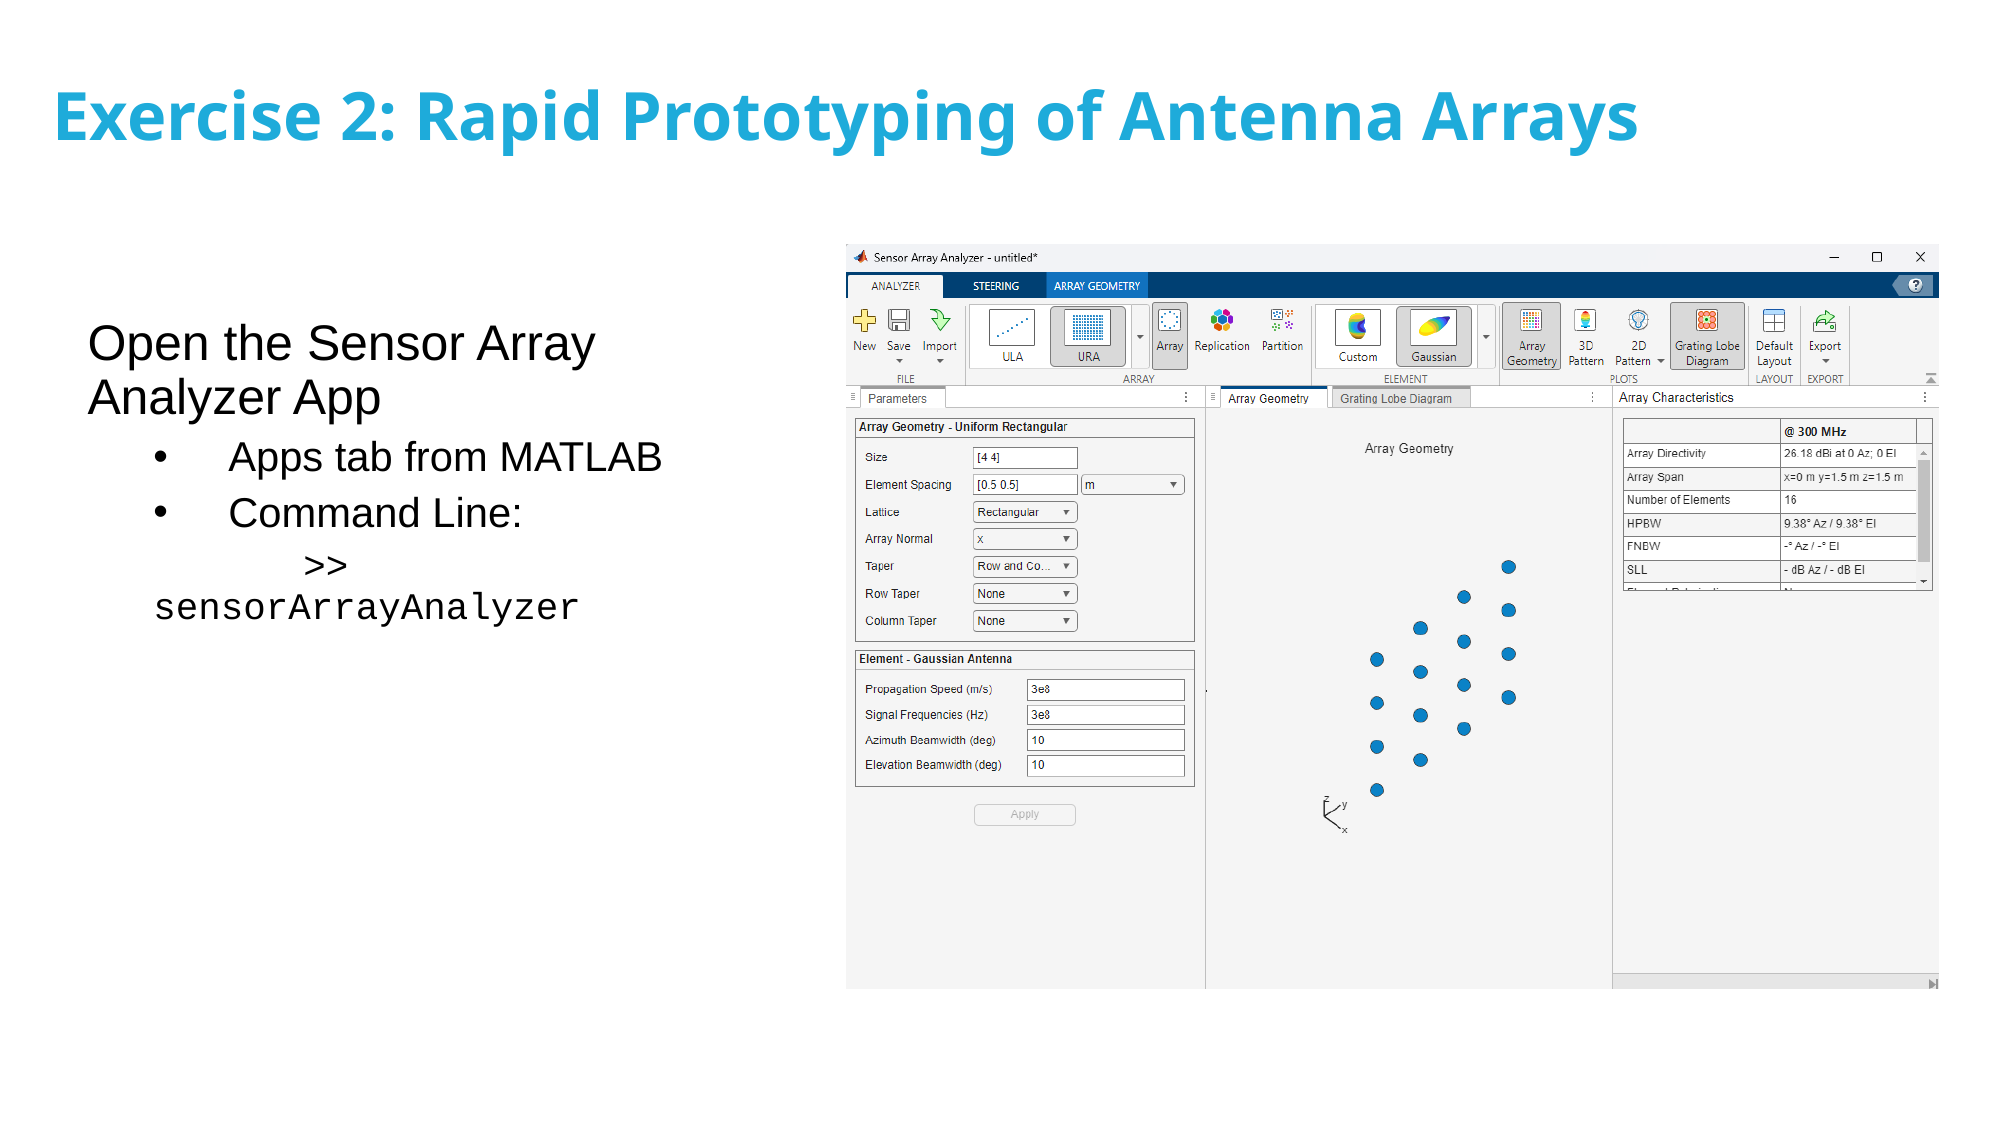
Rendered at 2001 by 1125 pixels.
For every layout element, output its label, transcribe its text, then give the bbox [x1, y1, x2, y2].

list Open the Sensor Array Analyzer App Apps tab from MATLAB Command Line: >> sensorArrayAnalyzer [72, 309, 814, 815]
picture [846, 243, 1939, 990]
text_box Exercise 2: Rapid Prototyping of Antenna Arrays [37, 56, 1903, 180]
